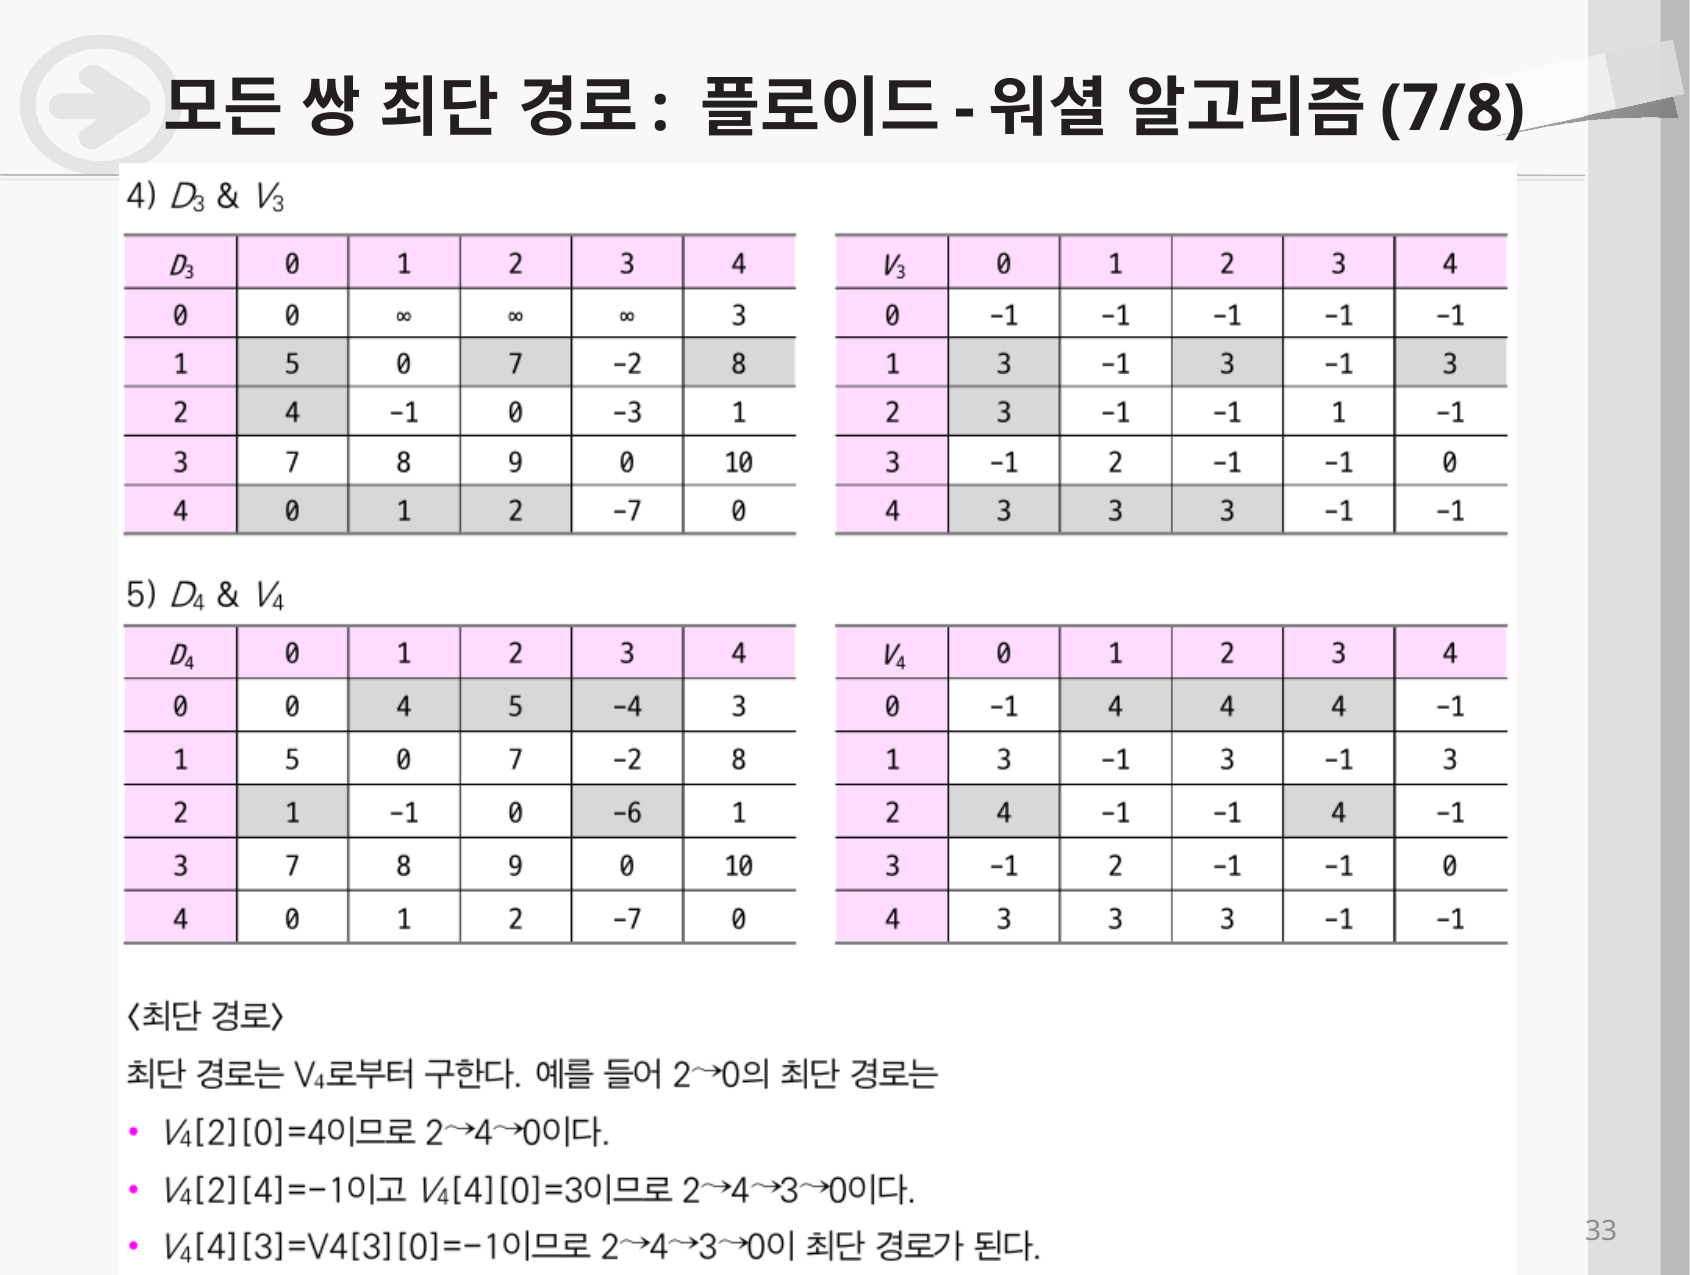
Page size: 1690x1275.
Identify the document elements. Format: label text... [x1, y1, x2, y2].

title 모든 쌍 최단 경로: 플로이드-워셜 알고리즘(7/8) [57, 28, 1633, 181]
slide_number 33 [1551, 1203, 1633, 1260]
picture [119, 163, 1517, 1275]
